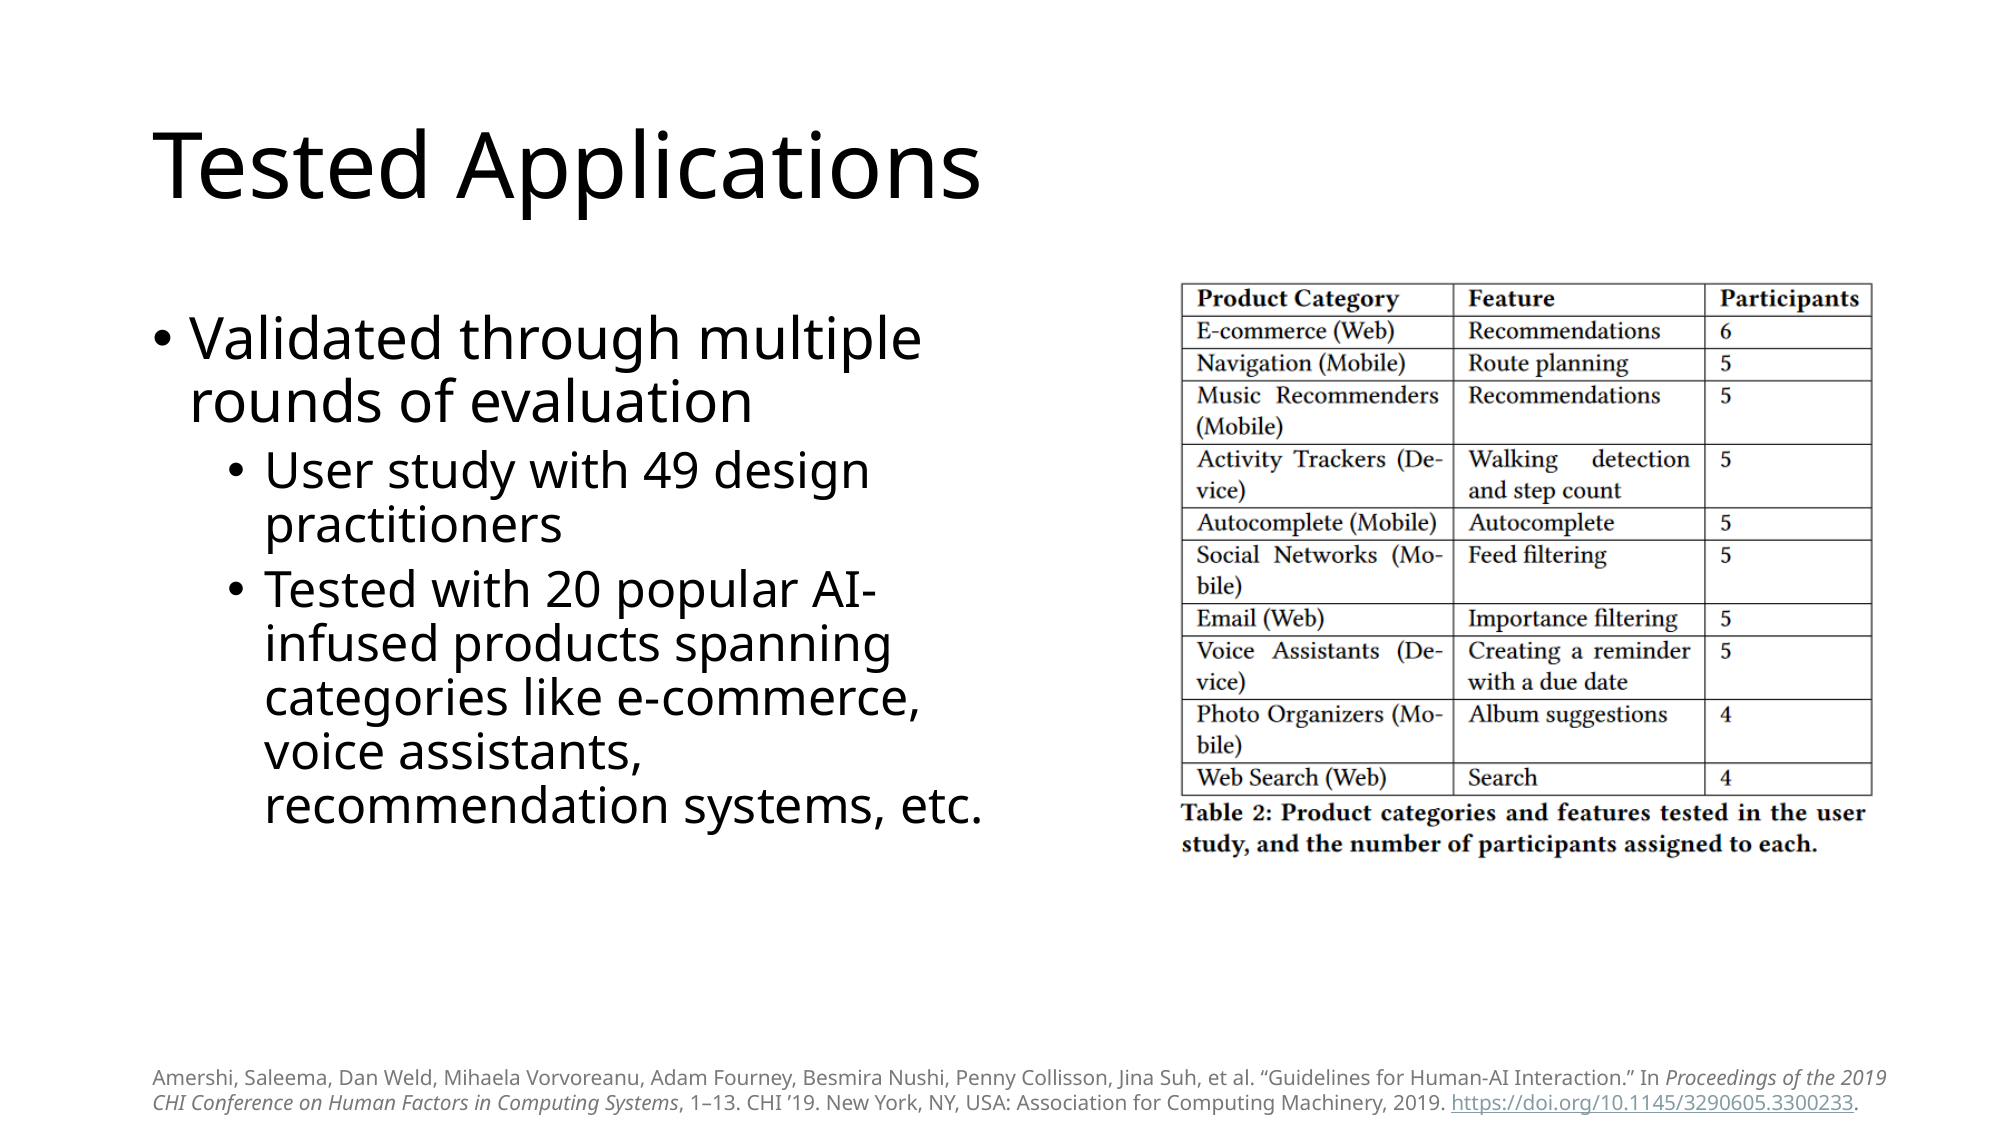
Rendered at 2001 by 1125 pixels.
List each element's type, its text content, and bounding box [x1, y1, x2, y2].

footer Amershi, Saleema, Dan Weld, Mihaela Vorvoreanu, Adam Fourney, Besmira Nushi, Penny Collisson, Jina Suh, et al. “Guidelines for Human-AI Interaction.” In Proceedings of the 2019 CHI Conference on Human Factors in Computing Systems, 1–13. CHI ’19. New York, NY, USA: Association for Computing Machinery, 2019. https://doi.org/10.1145/3290605.3300233. [137, 1056, 1929, 1125]
text_box Validated through multiple rounds of evaluation User study with 49 design practitioners Tested with 20 popular AI-infused products spanning categories like e-commerce, voice assistants, recommendation systems, etc. [137, 302, 1065, 593]
text_box Tested Applications [137, 59, 1863, 278]
picture [1163, 249, 1896, 876]
